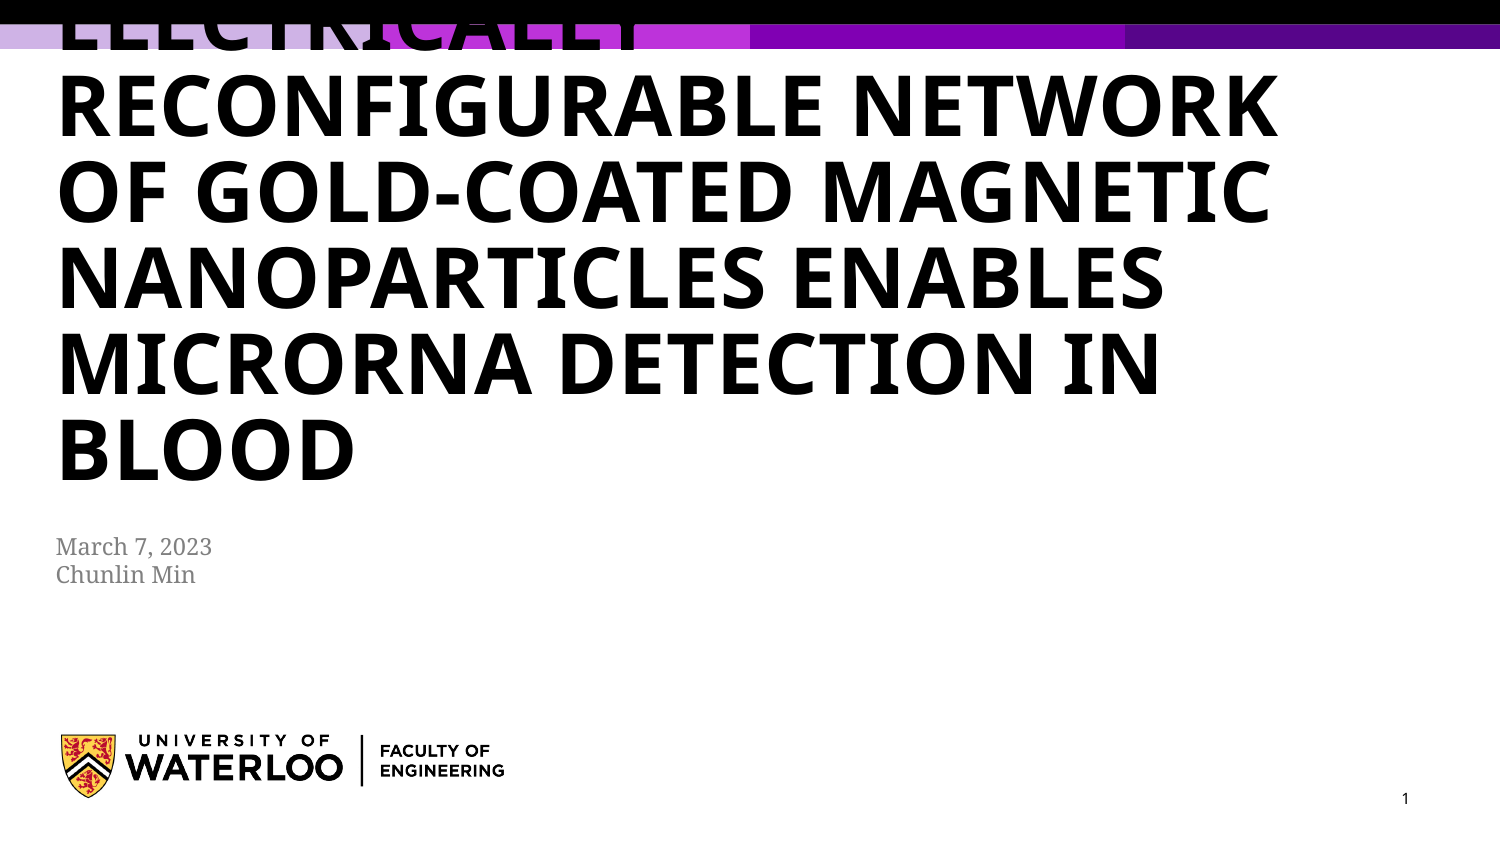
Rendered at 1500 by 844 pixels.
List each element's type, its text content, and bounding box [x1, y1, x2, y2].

title Nucleic acid hybridization on an electrically reconfigurable network of gold-coated magnetic nanoparticles enables microRNA detection in blood [55, 126, 1344, 506]
picture [0, 688, 563, 844]
subtitle March 7, 2023 Chunlin Min [55, 524, 731, 607]
slide_number 1 [1371, 784, 1440, 816]
